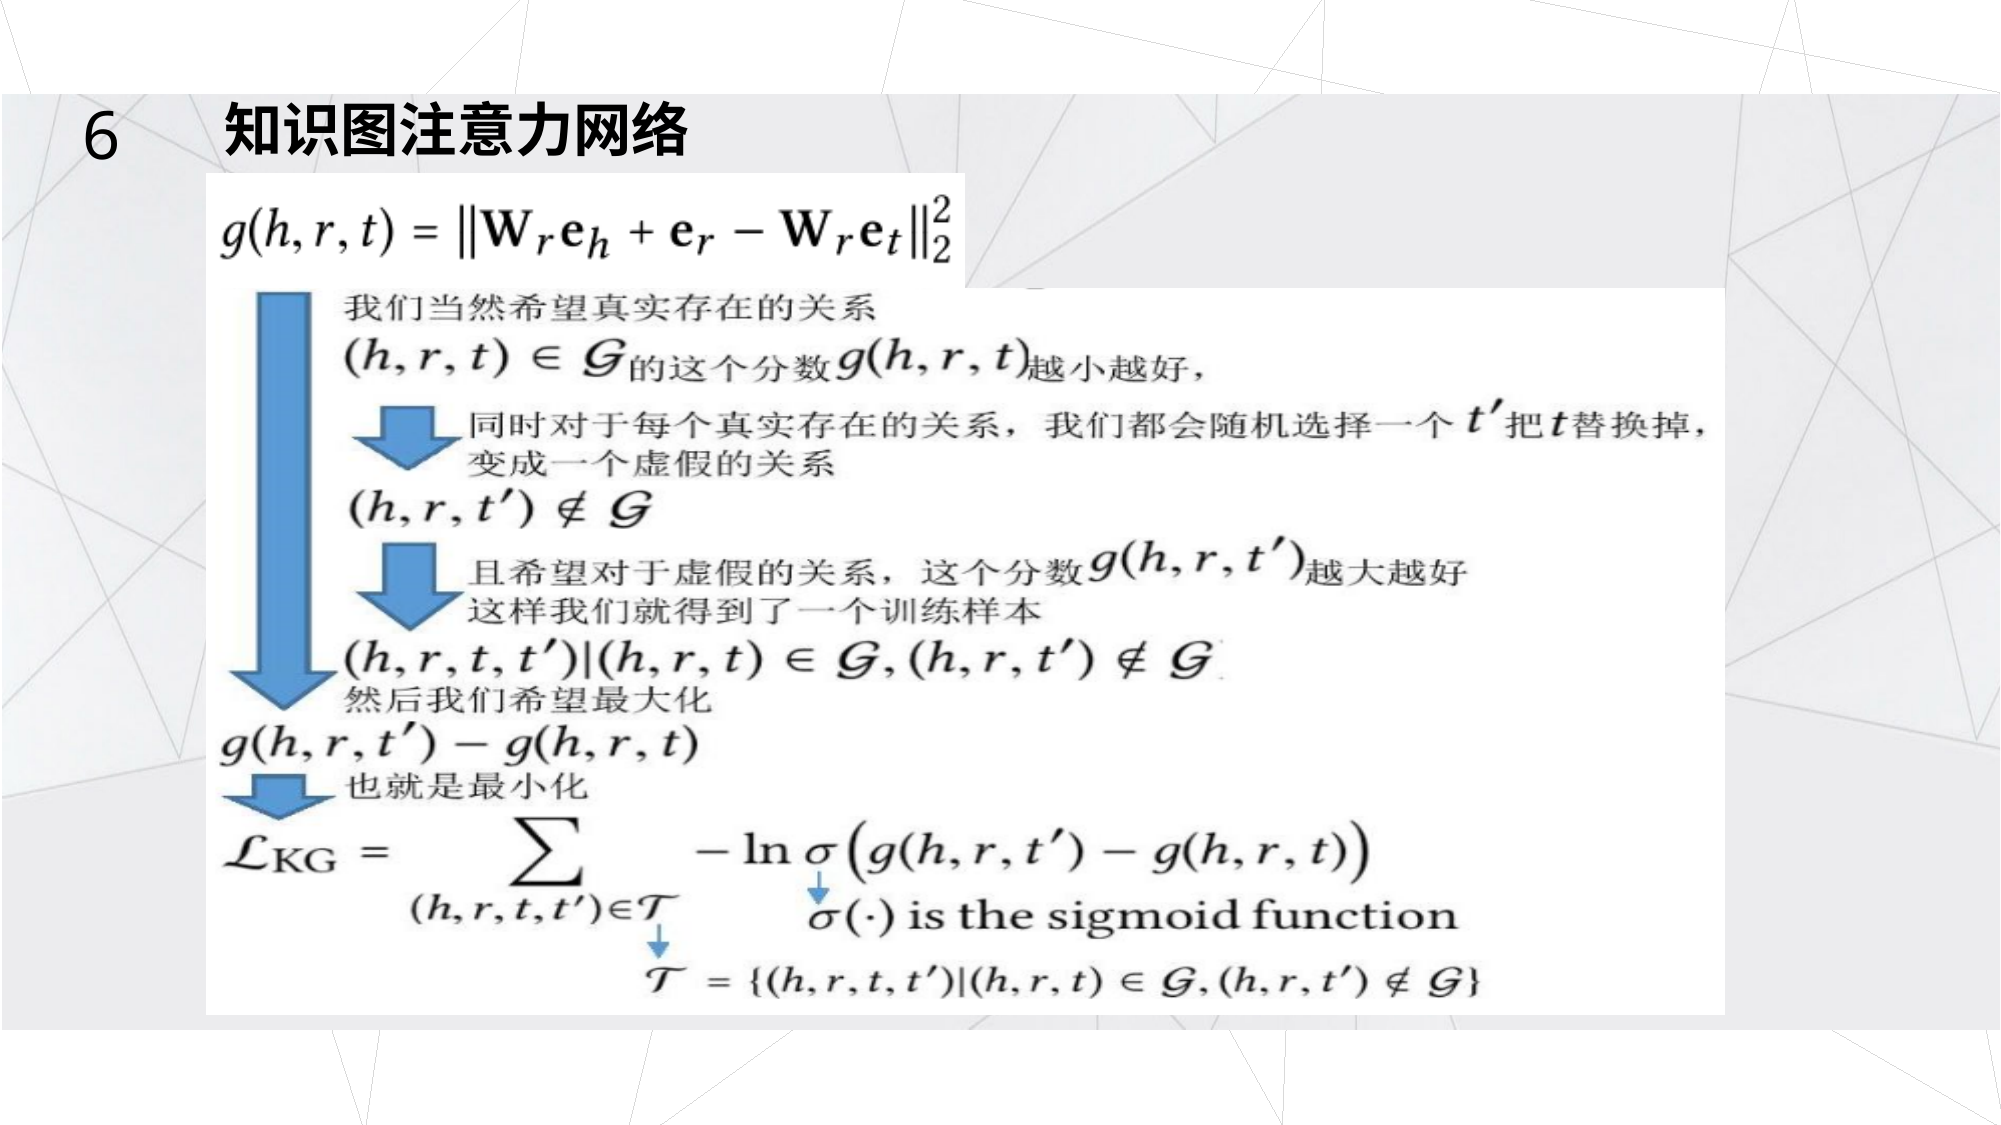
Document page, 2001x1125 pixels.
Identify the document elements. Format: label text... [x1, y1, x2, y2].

text_box 知识图注意力网络 [224, 92, 756, 163]
text_box 6 [82, 92, 180, 173]
picture [2, 94, 2001, 1030]
